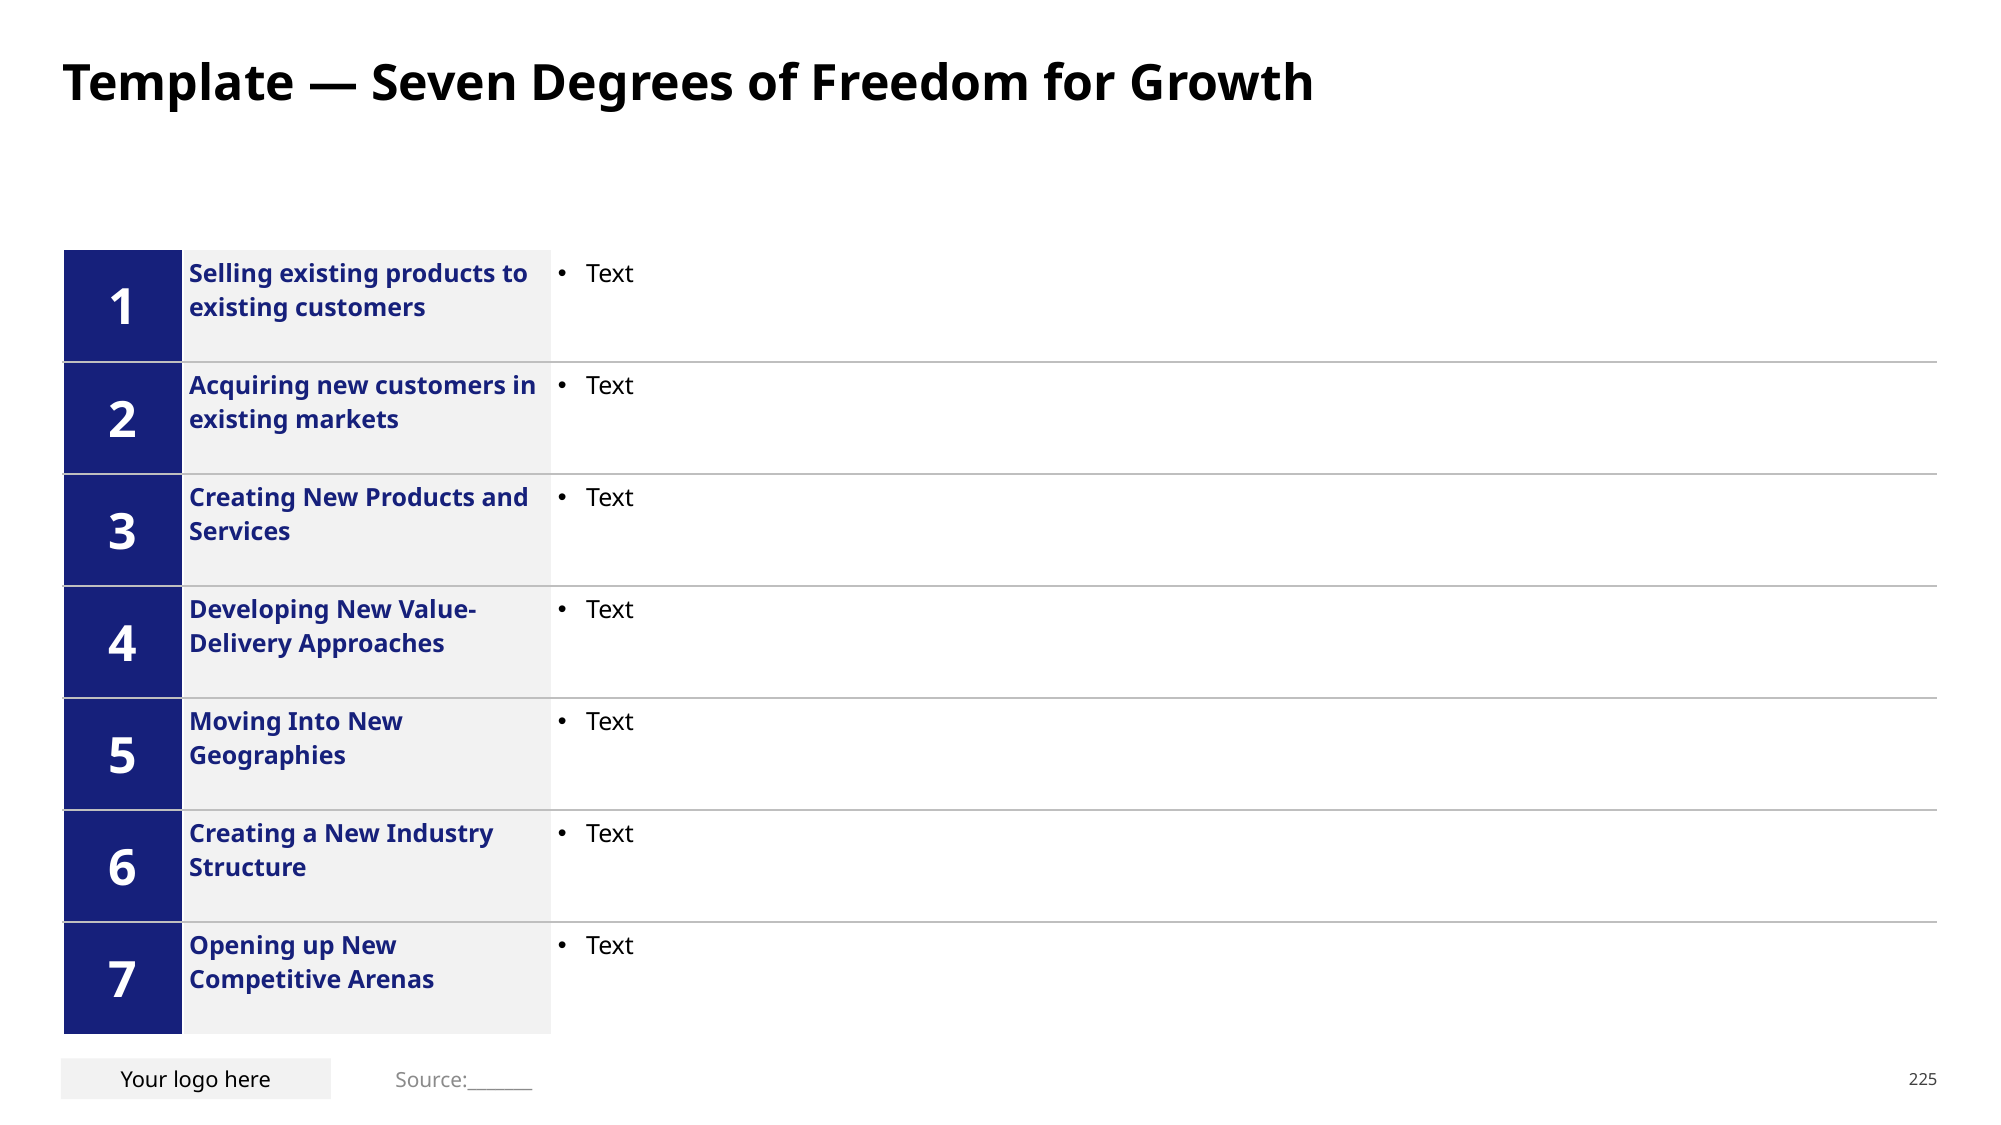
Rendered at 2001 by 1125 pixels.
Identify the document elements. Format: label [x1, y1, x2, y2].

table_cell [184, 699, 551, 809]
table_cell [184, 587, 551, 697]
table_cell [64, 811, 182, 921]
table_cell [64, 587, 182, 697]
table_cell [64, 363, 182, 473]
table_cell [184, 811, 551, 921]
title [63, 62, 1937, 143]
table_cell [184, 363, 551, 473]
table_cell [553, 923, 1936, 1034]
footer [380, 1059, 1340, 1100]
table_cell [64, 923, 182, 1034]
table_header [553, 250, 1936, 361]
table_cell [553, 363, 1936, 473]
table_cell [184, 923, 551, 1034]
table_cell [553, 475, 1936, 585]
table_cell [553, 699, 1936, 809]
table_cell [184, 475, 551, 585]
table_cell [553, 587, 1936, 697]
table_header [64, 250, 182, 361]
table_cell [553, 811, 1936, 921]
table_header [184, 250, 551, 361]
table_cell [64, 475, 182, 585]
table_cell [64, 699, 182, 809]
